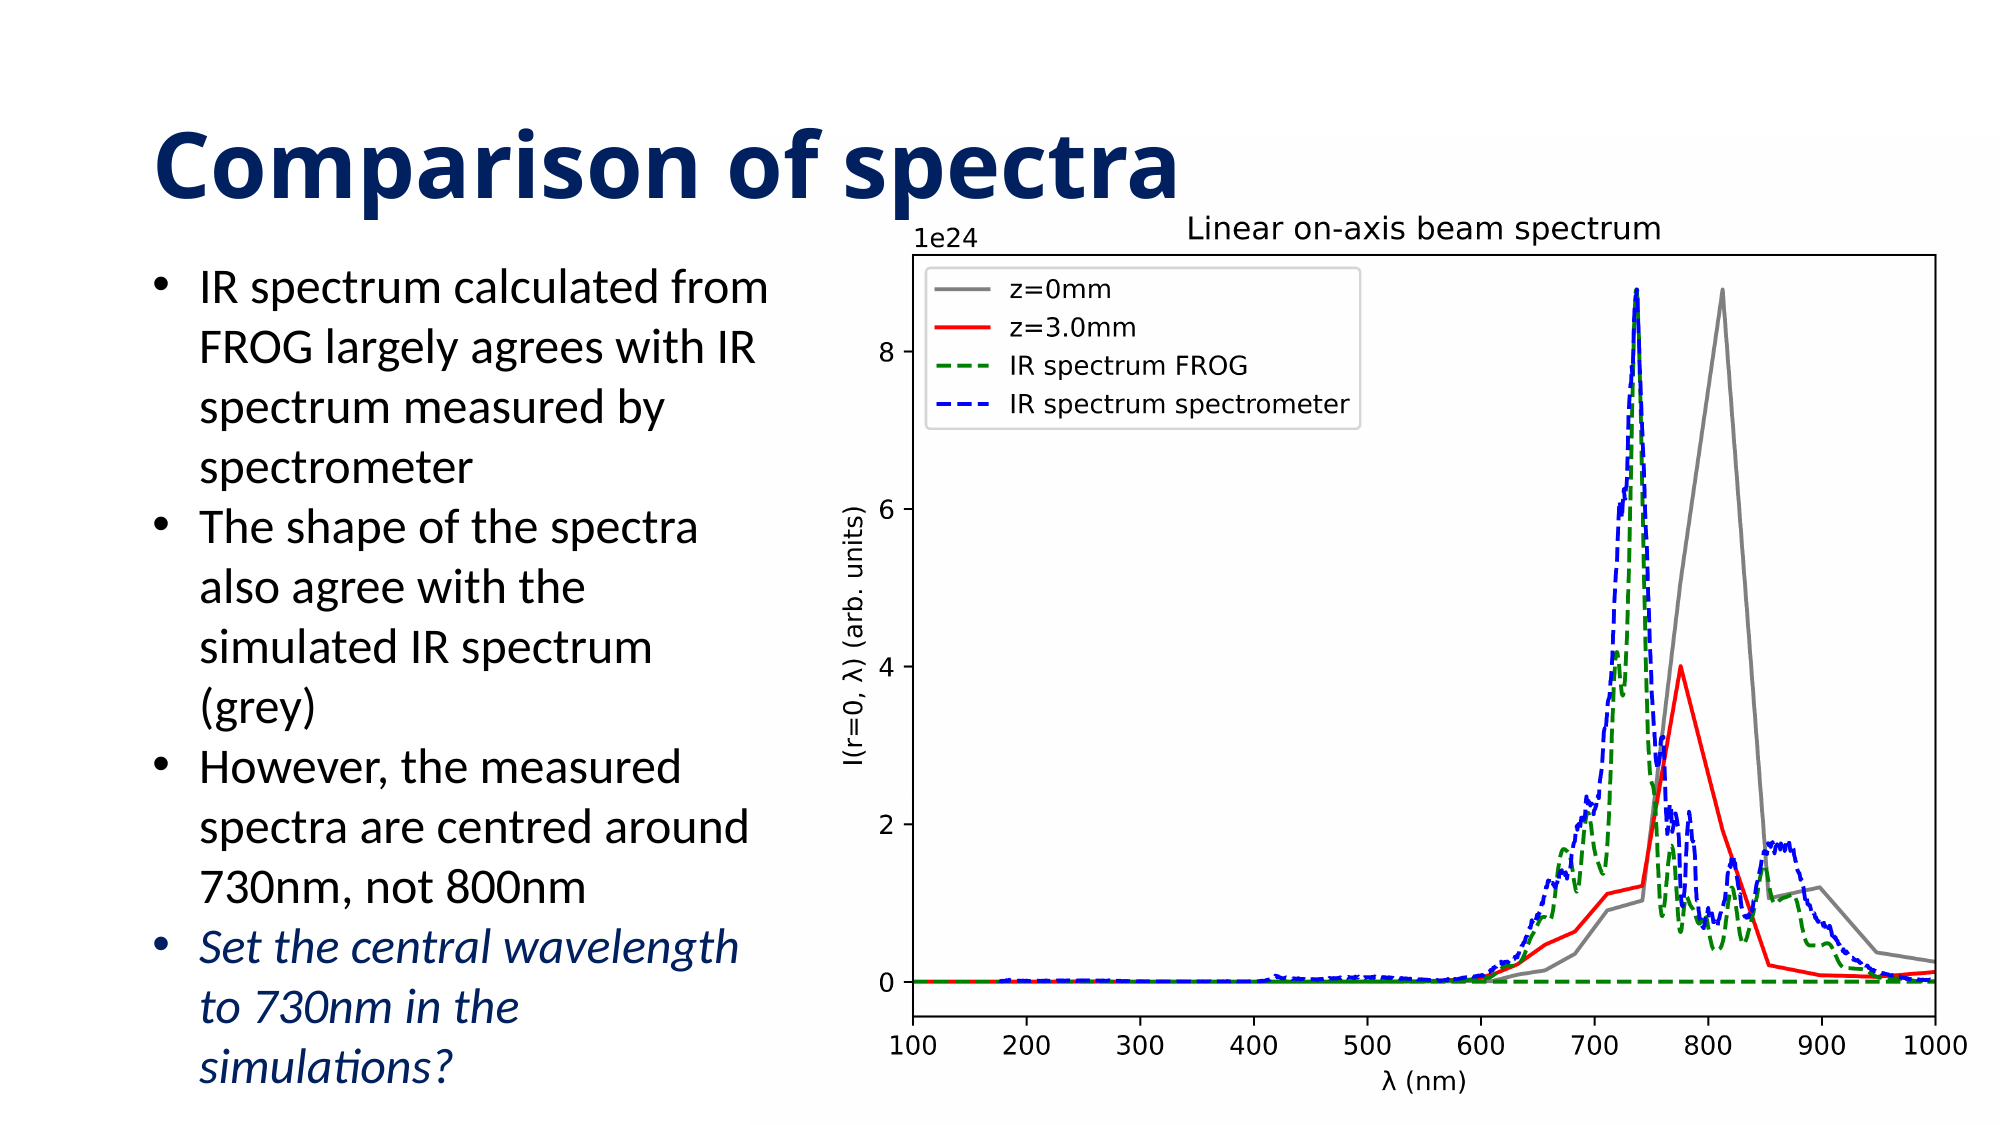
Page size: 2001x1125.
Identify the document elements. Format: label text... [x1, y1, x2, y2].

title Comparison of spectra [137, 59, 1863, 246]
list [748, 136, 2000, 1125]
text_box IR spectrum calculated from FROG largely agrees with IR spectrum measured by spectrometer The shape of the spectra also agree with the simulated IR spectrum (grey) However, the measured spectra are centred around 730nm, not 800nm Set the central wavelength to 730nm in the simulations? [137, 246, 748, 1101]
